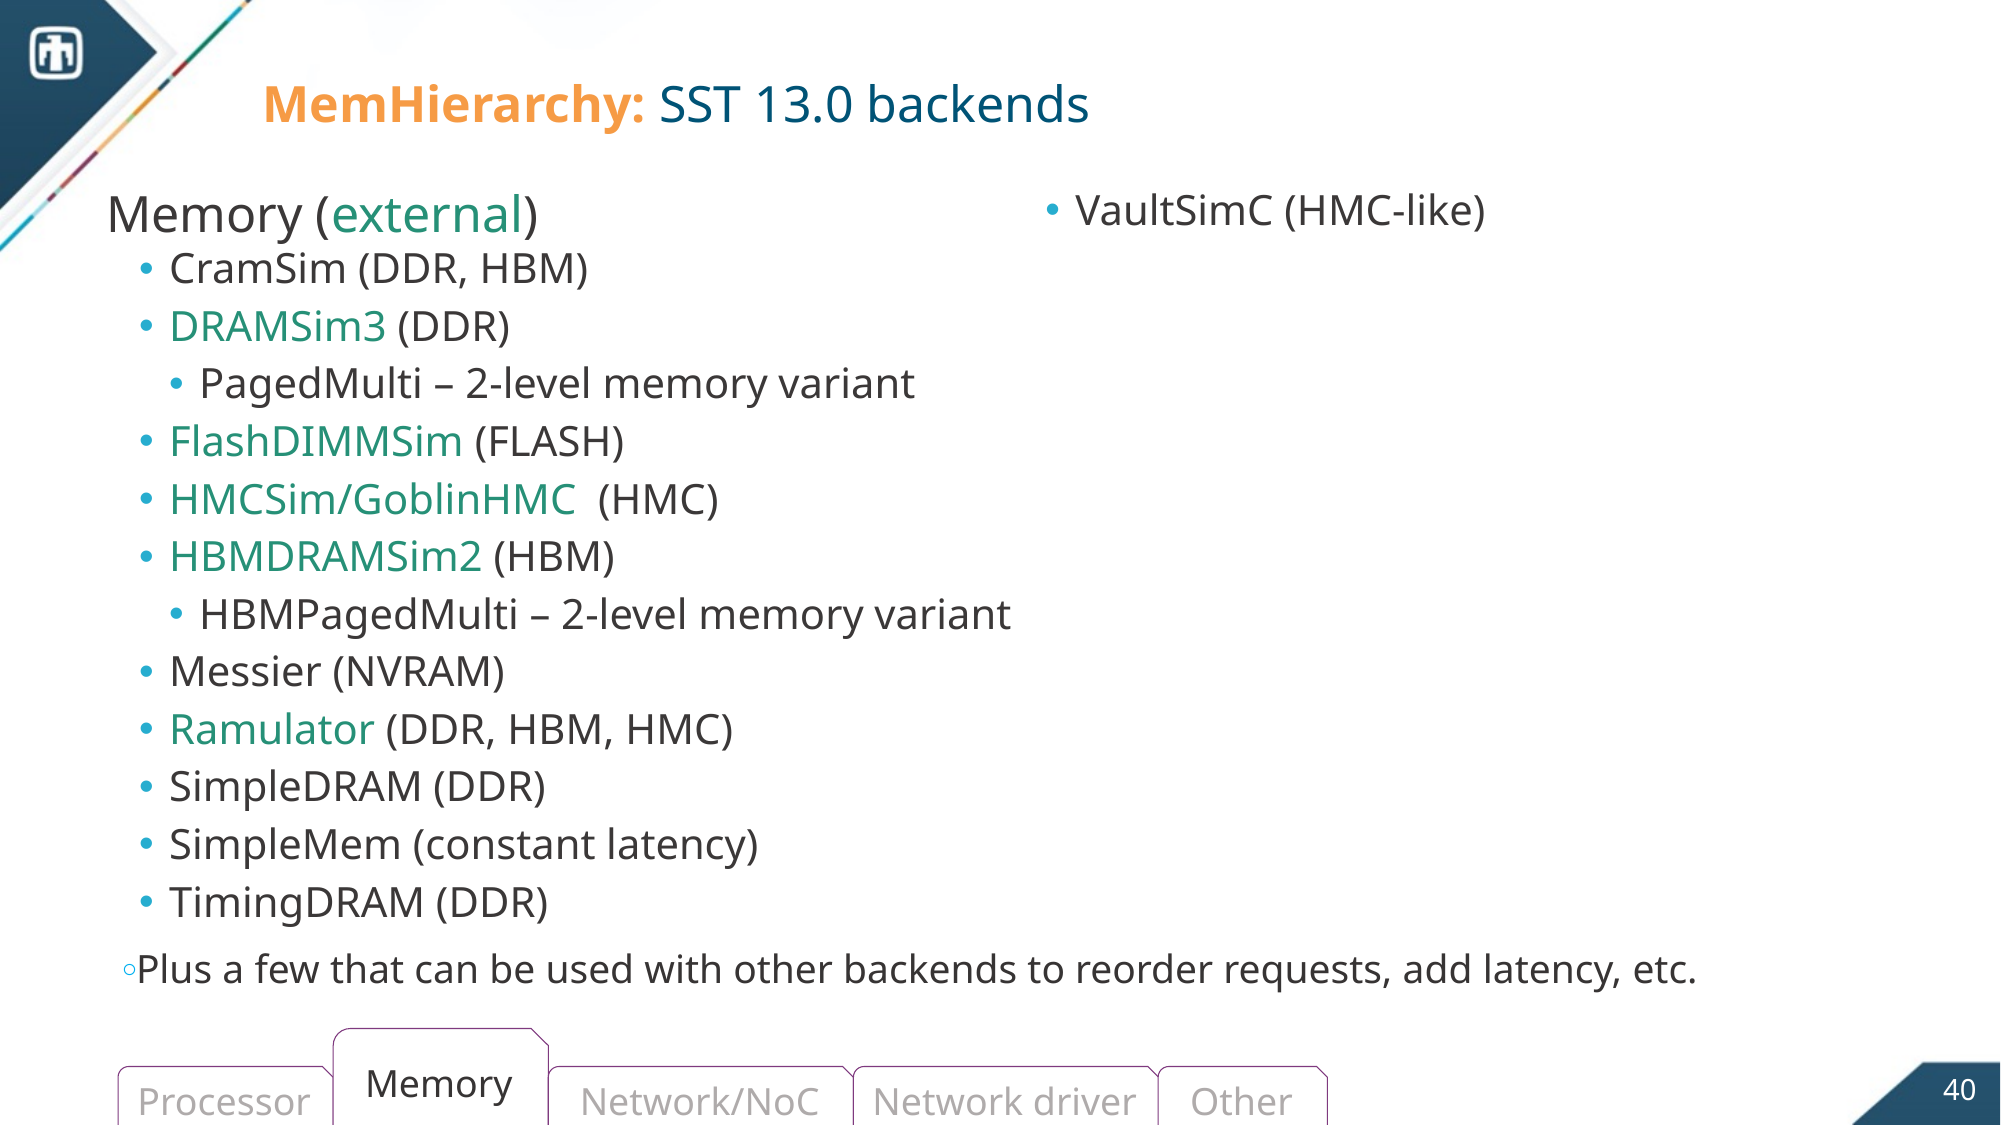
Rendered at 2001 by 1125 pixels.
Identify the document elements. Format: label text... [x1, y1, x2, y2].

text_box Memory [332, 1027, 549, 1125]
text_box Processor [117, 1065, 332, 1125]
title MemHierarchy: SST 13.0 backends [262, 42, 1919, 170]
picture [0, 0, 2001, 1125]
text_box Network/NoC [547, 1065, 853, 1125]
text_box Network driver [852, 1065, 1157, 1125]
text_box Plus a few that can be used with other backends to reorder requests, add latency, etc. [118, 942, 1888, 1025]
text_box Other [1157, 1065, 1328, 1125]
list Memory (external) CramSim (DDR, HBM) DRAMSim3 (DDR) PagedMulti – 2-level memory variant FlashDIMMSim (FLASH) HMCSim/GoblinHMC (HMC) HBMDRAMSim2 (HBM) HBMPagedMulti – 2-level memory variant Messier (NVRAM) Ramulator (DDR, HBM, HMC) SimpleDRAM (DDR) SimpleMem (constant latency) TimingDRAM (DDR) VaultSimC (HMC-like) [106, 182, 1919, 988]
slide_number 40 [1919, 1061, 2000, 1122]
